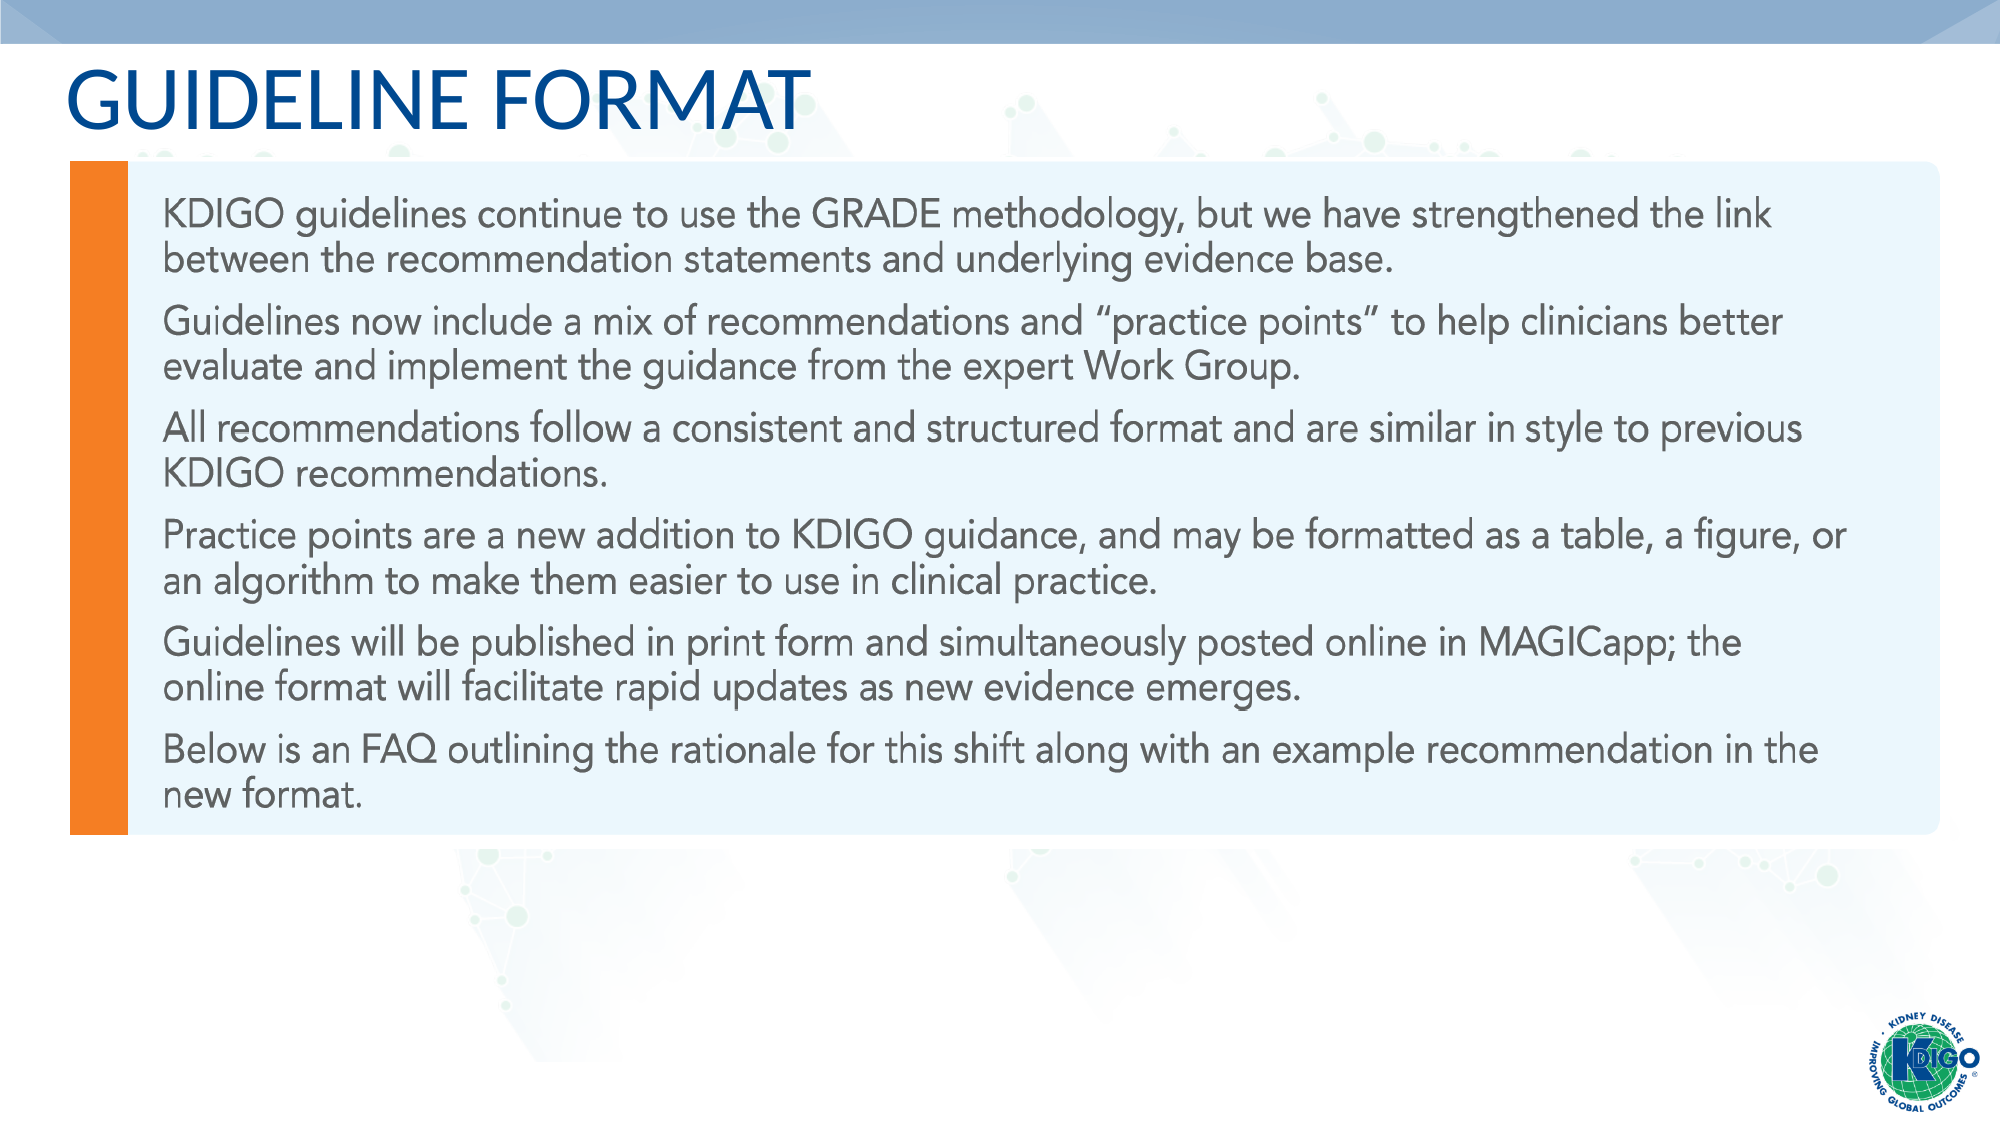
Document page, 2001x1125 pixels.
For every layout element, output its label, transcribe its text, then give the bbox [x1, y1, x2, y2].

picture [1869, 1012, 1980, 1112]
picture [49, 157, 1950, 849]
picture [0, 0, 2000, 1061]
title Guideline Format [50, 42, 1870, 157]
